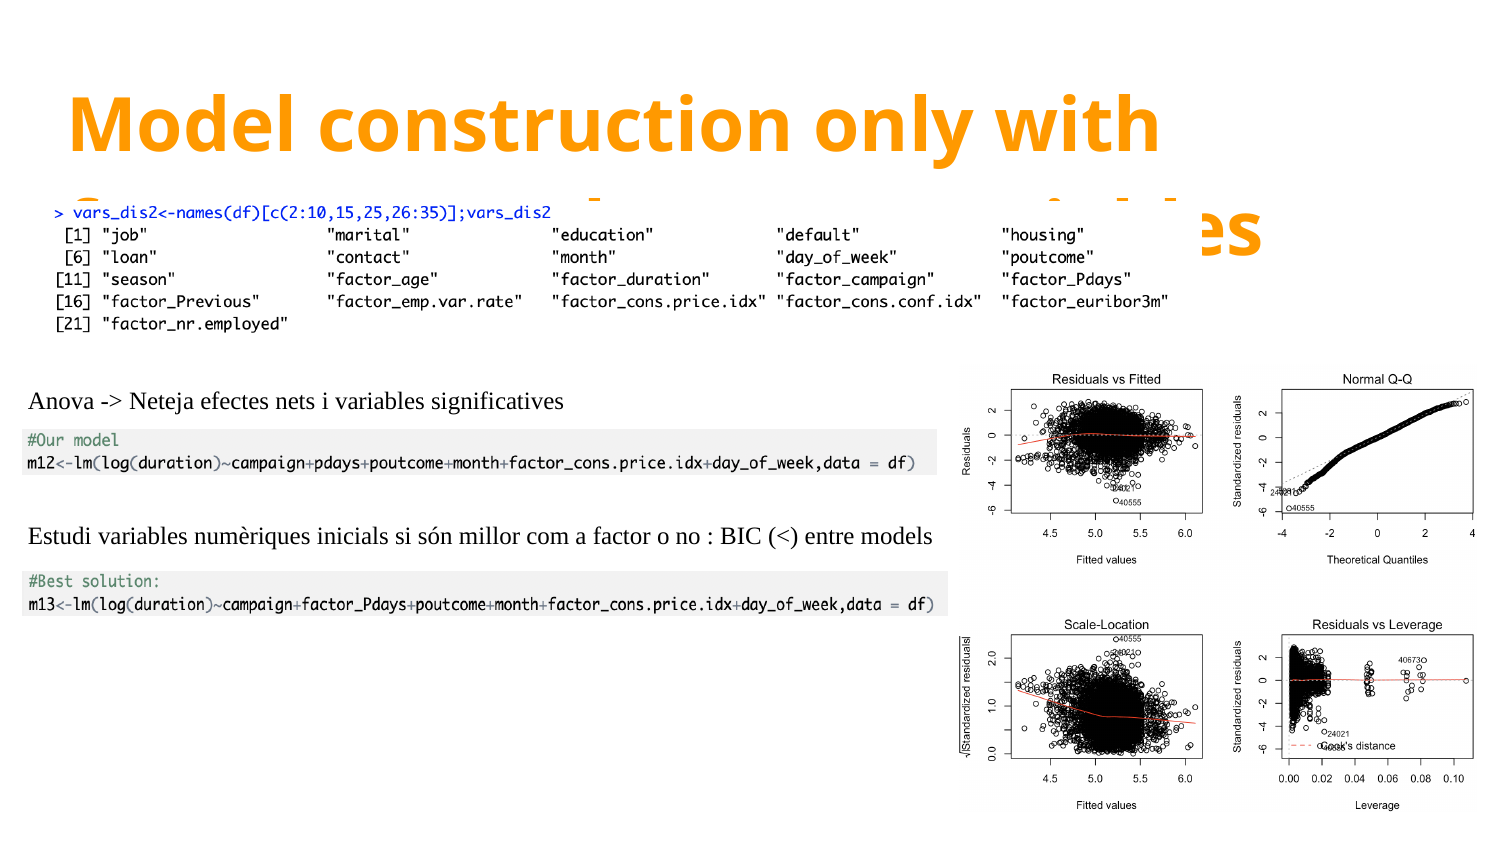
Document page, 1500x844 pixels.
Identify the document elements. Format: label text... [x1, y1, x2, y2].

picture [958, 364, 1478, 813]
picture [22, 429, 937, 475]
picture [50, 201, 1203, 334]
list Anova -> Neteja efectes nets i variables significatives Estudi variables numèriques inicials si són millor com a factor o no : BIC (<) entre models [12, 201, 1449, 750]
title Model construction only with factors as explanatory variables [51, 48, 1449, 180]
picture [22, 570, 948, 616]
